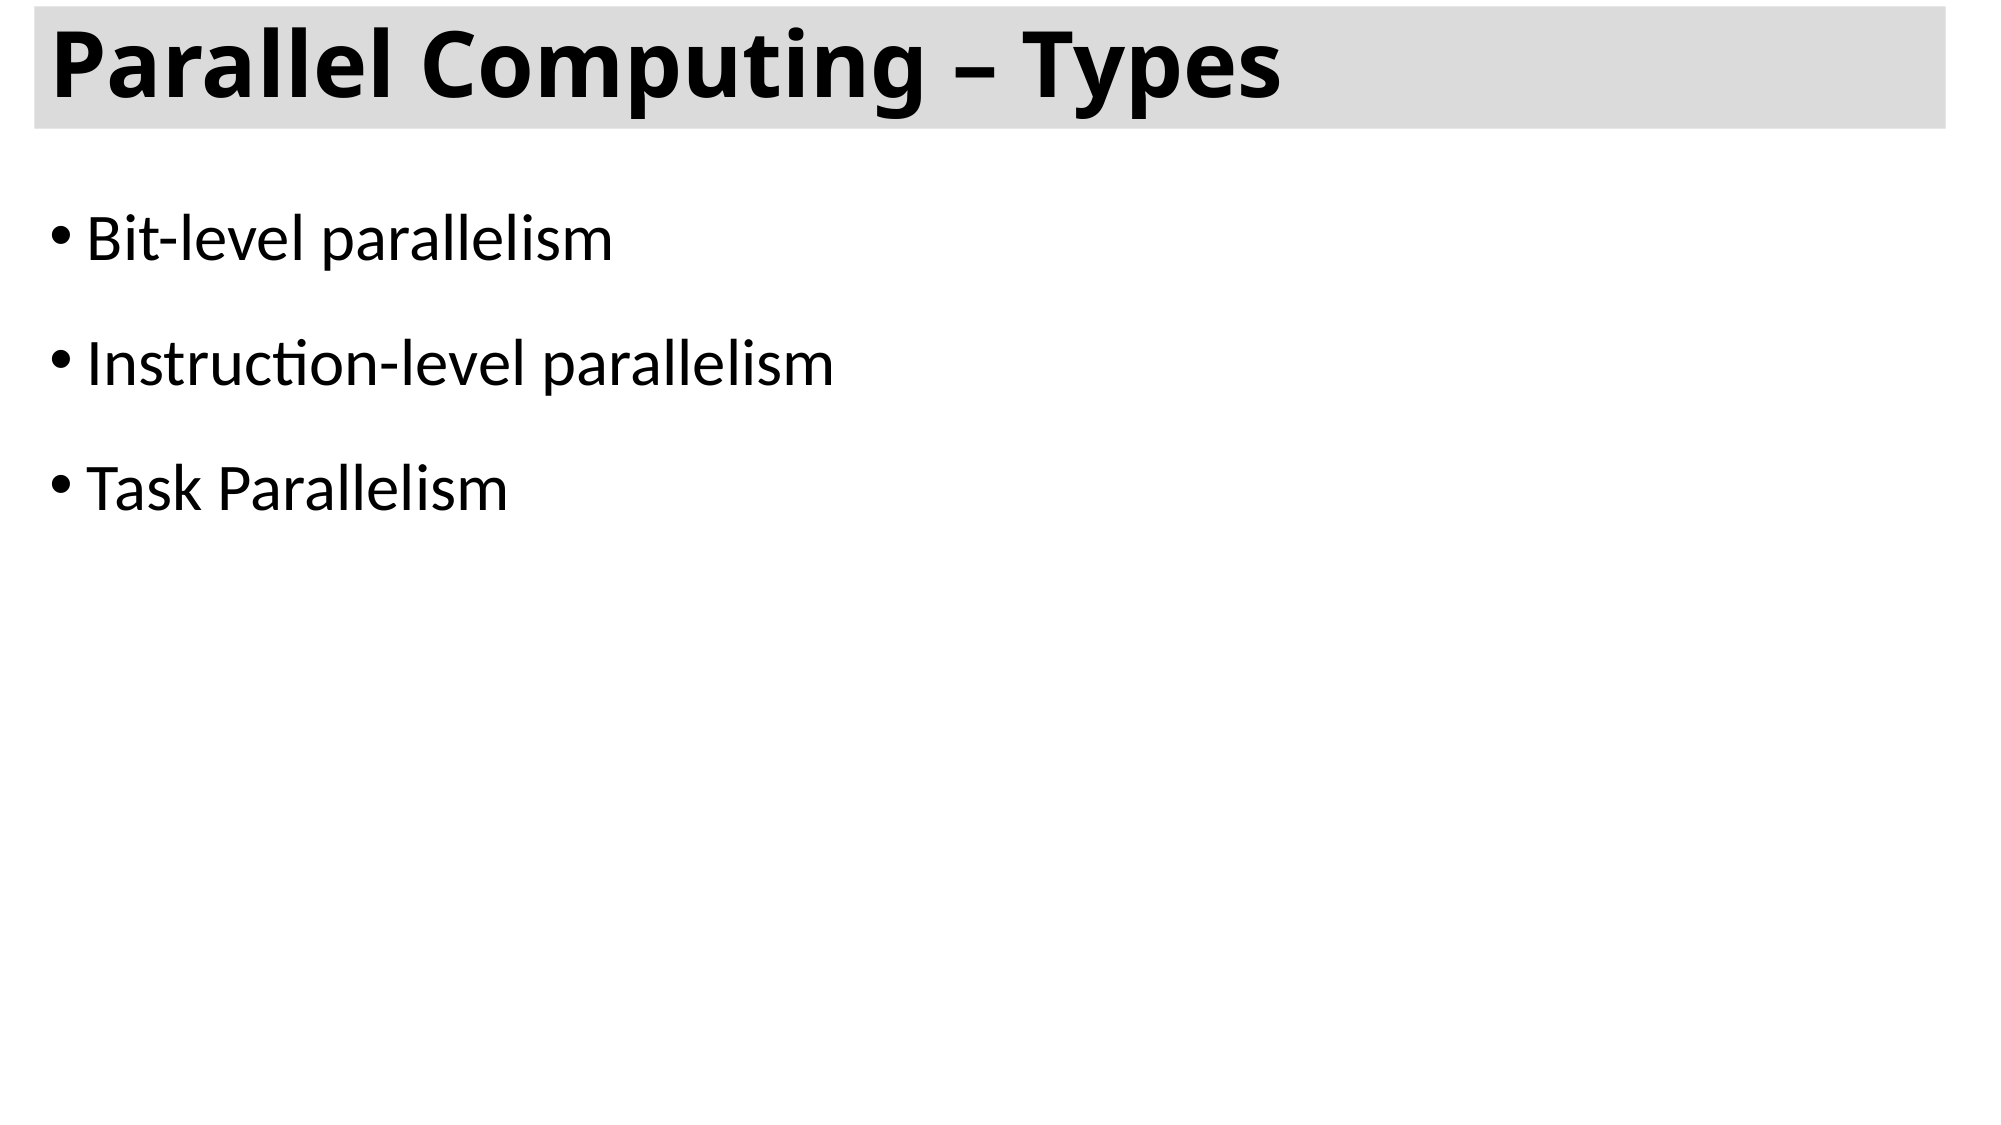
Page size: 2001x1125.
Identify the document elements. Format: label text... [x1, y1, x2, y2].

title Parallel Computing – Types [34, 6, 1946, 129]
list Bit-level parallelism Instruction-level parallelism Task Parallelism [34, 162, 1946, 1089]
